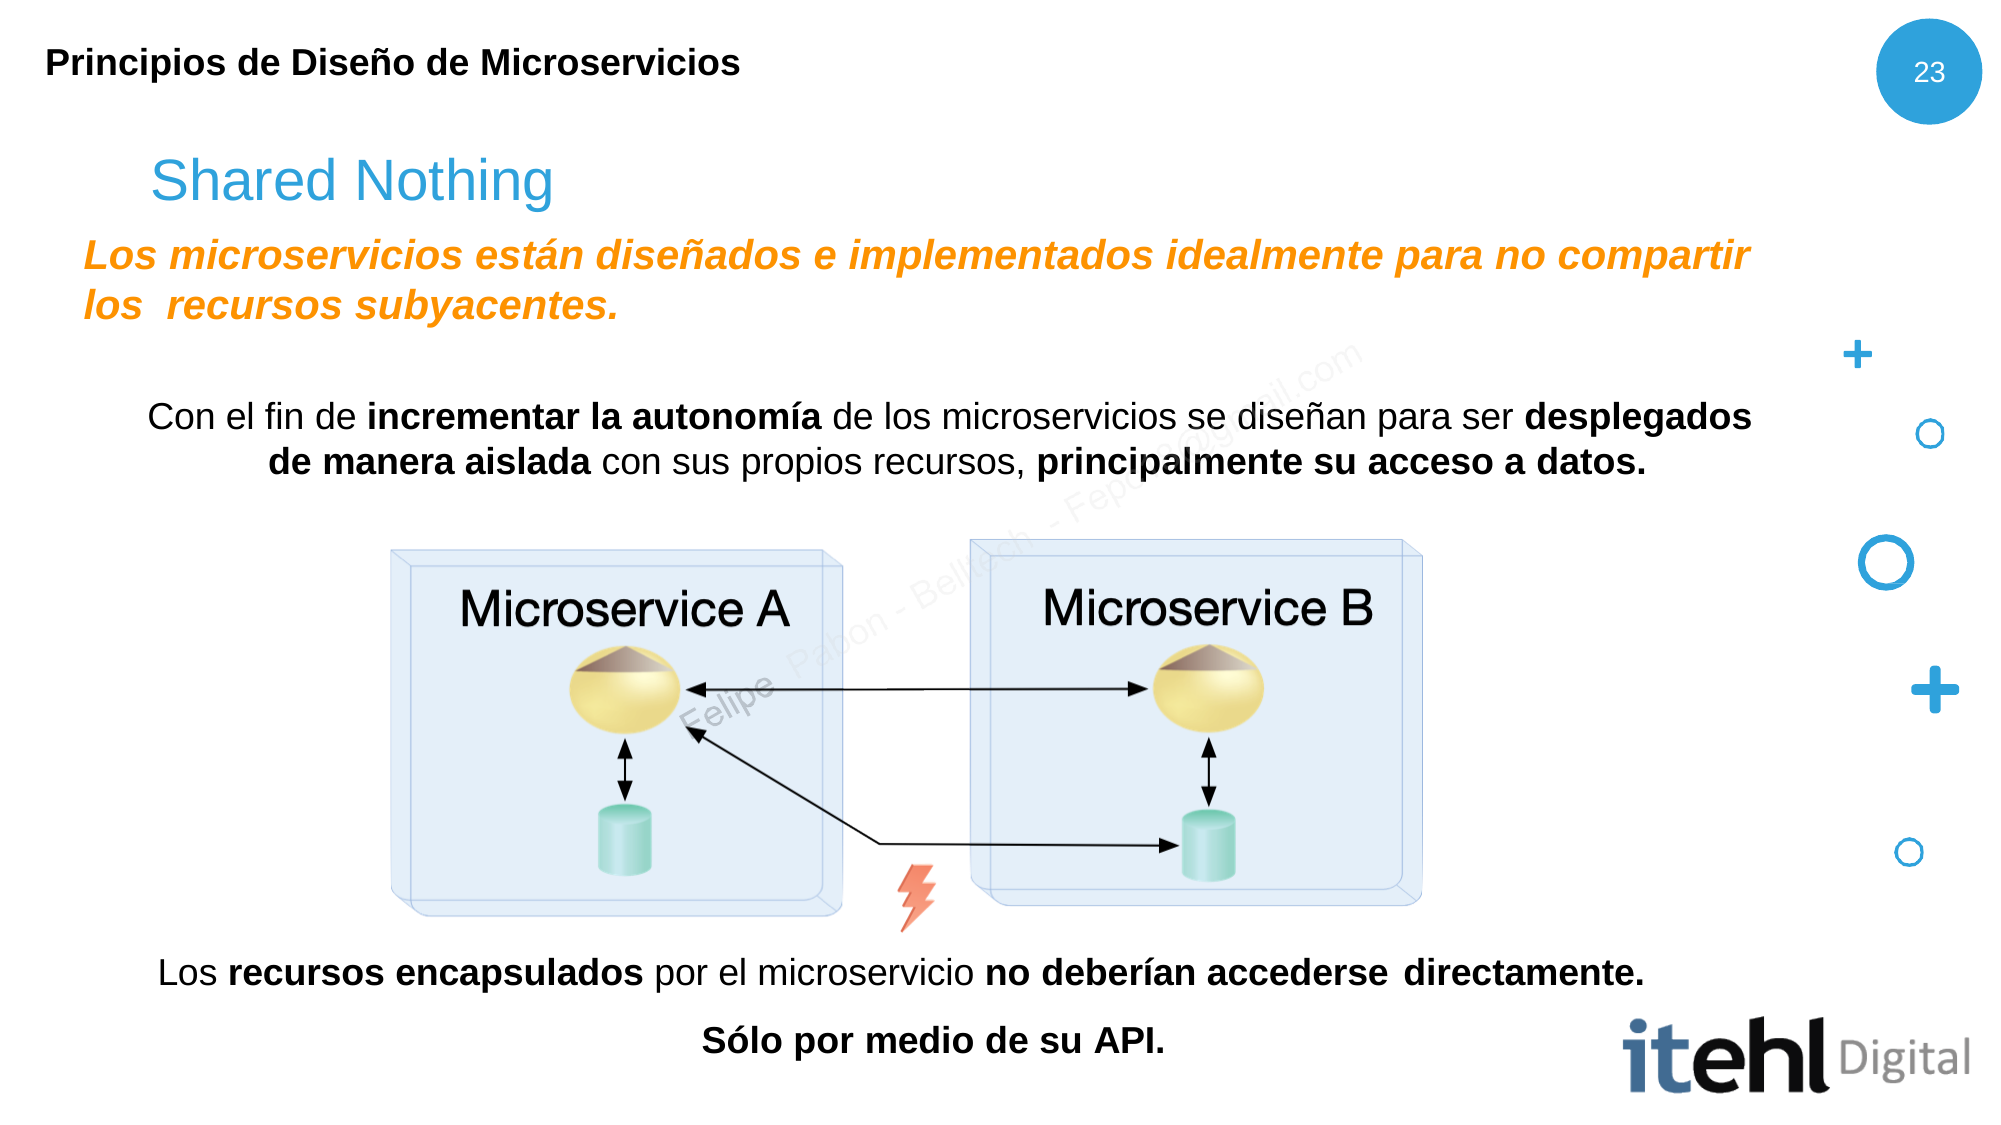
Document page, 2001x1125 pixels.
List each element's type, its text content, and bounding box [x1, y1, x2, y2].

text_box Los microservicios están diseñados e implementados idealmente para no compartir los recursos subyacentes. Con el fin de incrementar la autonomía de los microservicios se diseñan para ser desplegados de manera aislada con sus propios recursos, principalmente su acceso a datos. [81, 225, 1821, 482]
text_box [678, 529, 1034, 740]
text_box 23 [1911, 50, 1948, 88]
text_box [1843, 339, 1872, 369]
text_box [1915, 418, 1945, 449]
title Shared Nothing [148, 140, 559, 225]
text_box Los recursos encapsulados por el microservicio no deberían accederse directamente. Sólo por medio de su API. [152, 924, 1651, 1061]
text_box [1894, 837, 1924, 867]
text_box Principios de Diseño de Microservicios [43, 35, 745, 83]
text_box [1857, 534, 1915, 591]
text_box [1911, 665, 1960, 714]
text_box [390, 538, 1423, 924]
text_box [1049, 345, 1363, 528]
text_box [1622, 1016, 1970, 1094]
